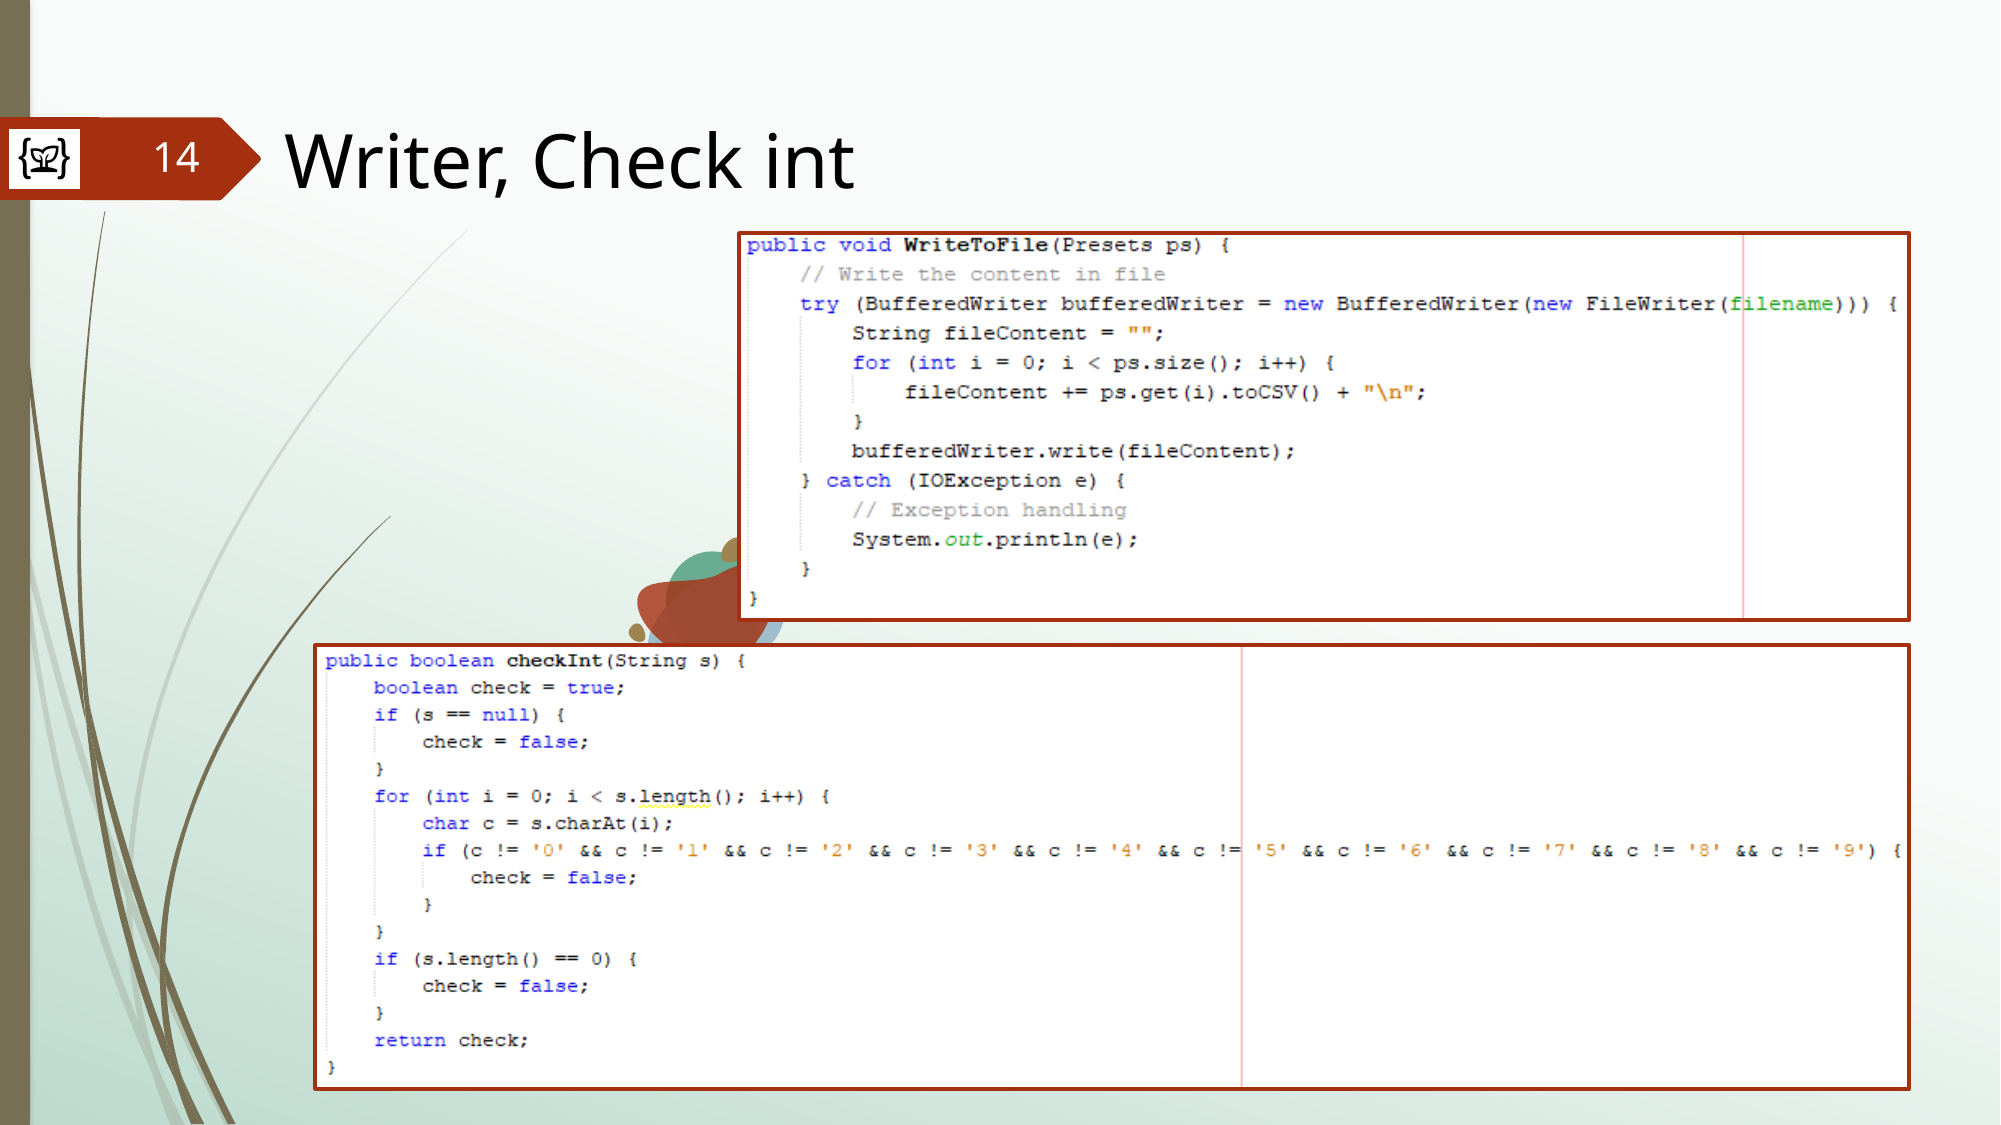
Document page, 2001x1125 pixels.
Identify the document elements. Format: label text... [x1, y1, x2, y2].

picture [740, 234, 1908, 618]
picture [317, 647, 1908, 1087]
text_box Writer, Check int [270, 106, 1436, 211]
picture [9, 128, 80, 190]
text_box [628, 537, 785, 645]
slide_number 14 [87, 129, 216, 190]
